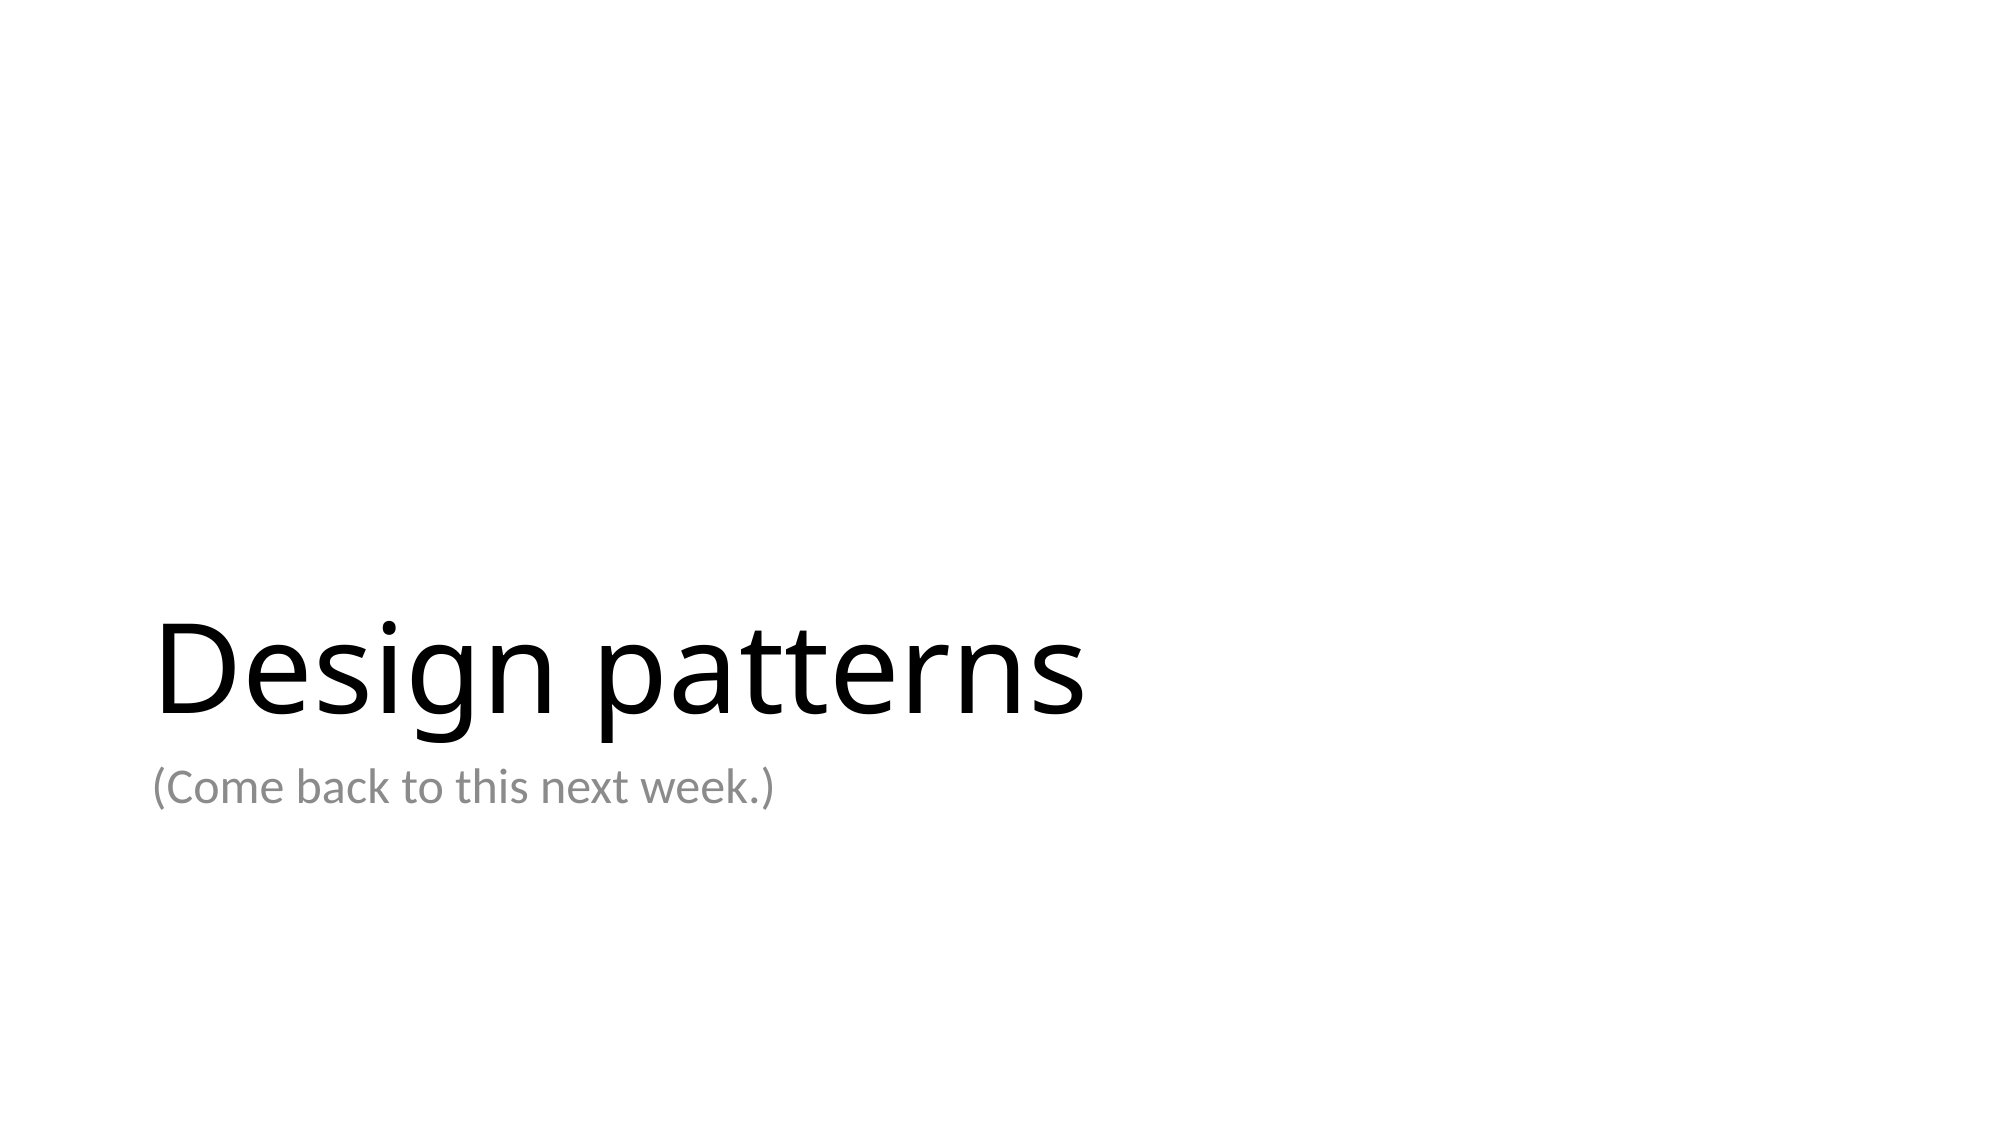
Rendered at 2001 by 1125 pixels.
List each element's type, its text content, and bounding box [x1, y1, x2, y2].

list (Come back to this next week.) [136, 752, 1862, 999]
title Design patterns [136, 280, 1862, 749]
